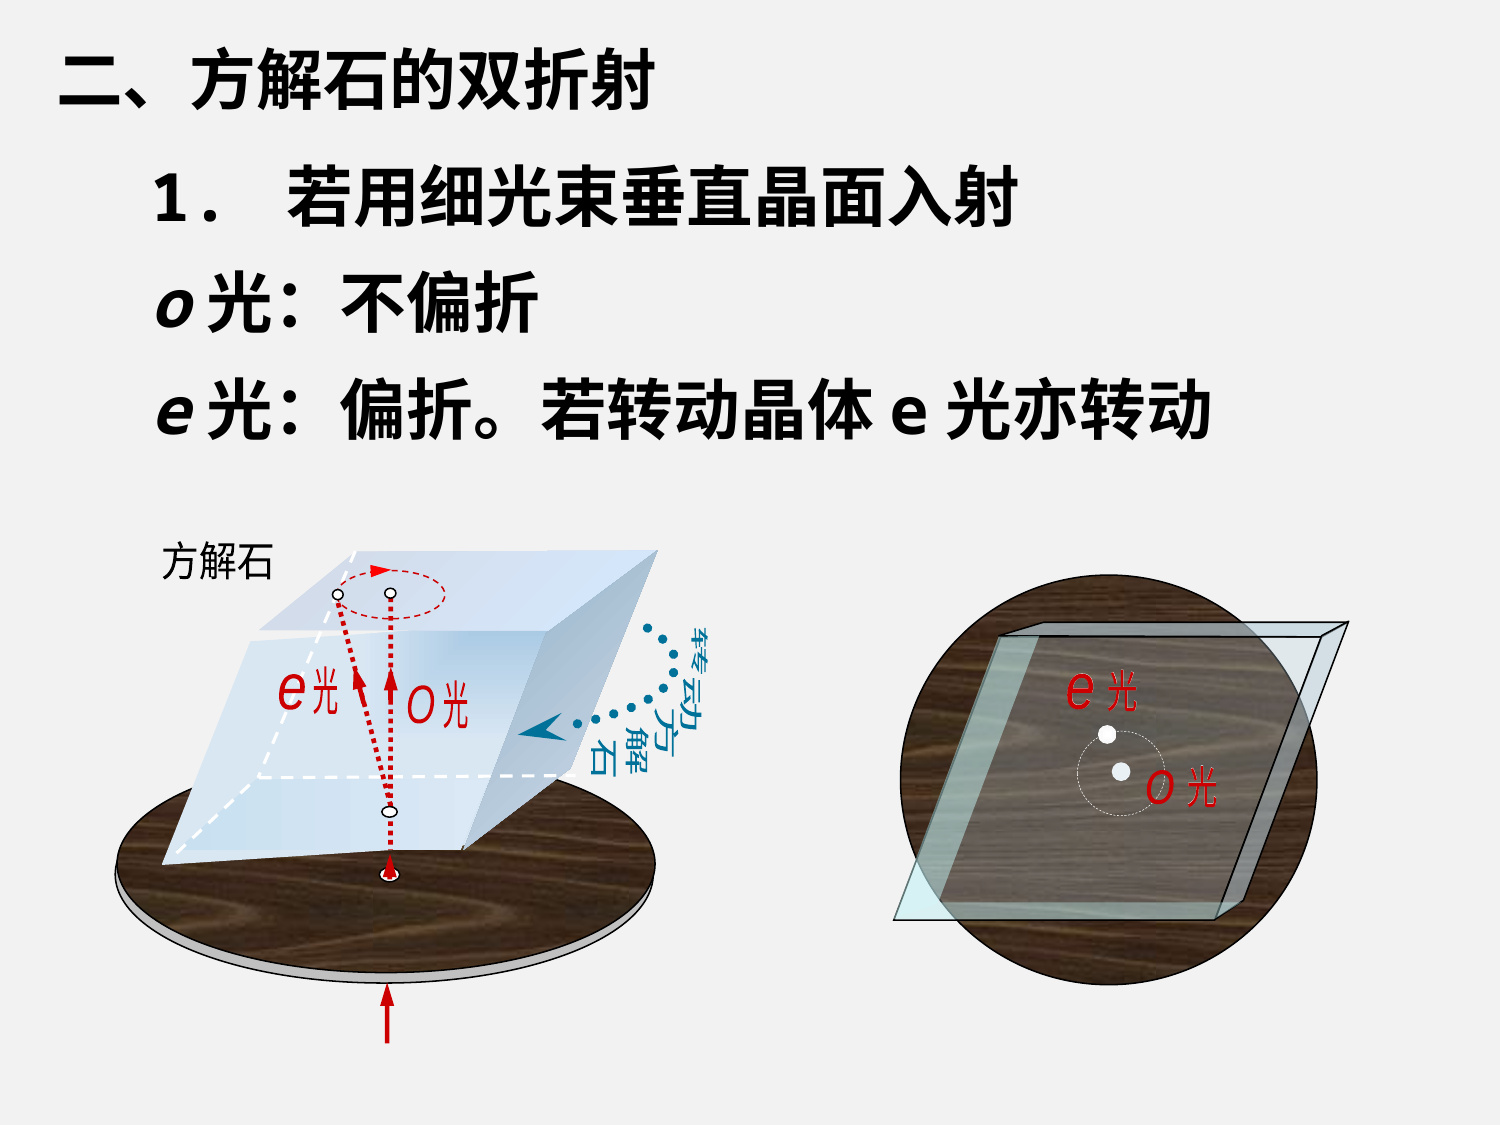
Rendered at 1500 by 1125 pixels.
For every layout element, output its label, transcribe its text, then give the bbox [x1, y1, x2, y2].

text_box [1067, 669, 1137, 712]
text_box o光：不偏折 [135, 253, 782, 349]
text_box 1. 若用细光束垂直晶面入射 [135, 147, 1093, 243]
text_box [893, 621, 1349, 921]
text_box 二、方解石的双折射 [41, 30, 782, 126]
text_box [957, 921, 1260, 985]
text_box [977, 575, 1241, 621]
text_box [115, 541, 708, 1044]
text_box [1146, 765, 1217, 808]
text_box e光：偏折。若转动晶体e光亦转动 [135, 360, 1376, 455]
